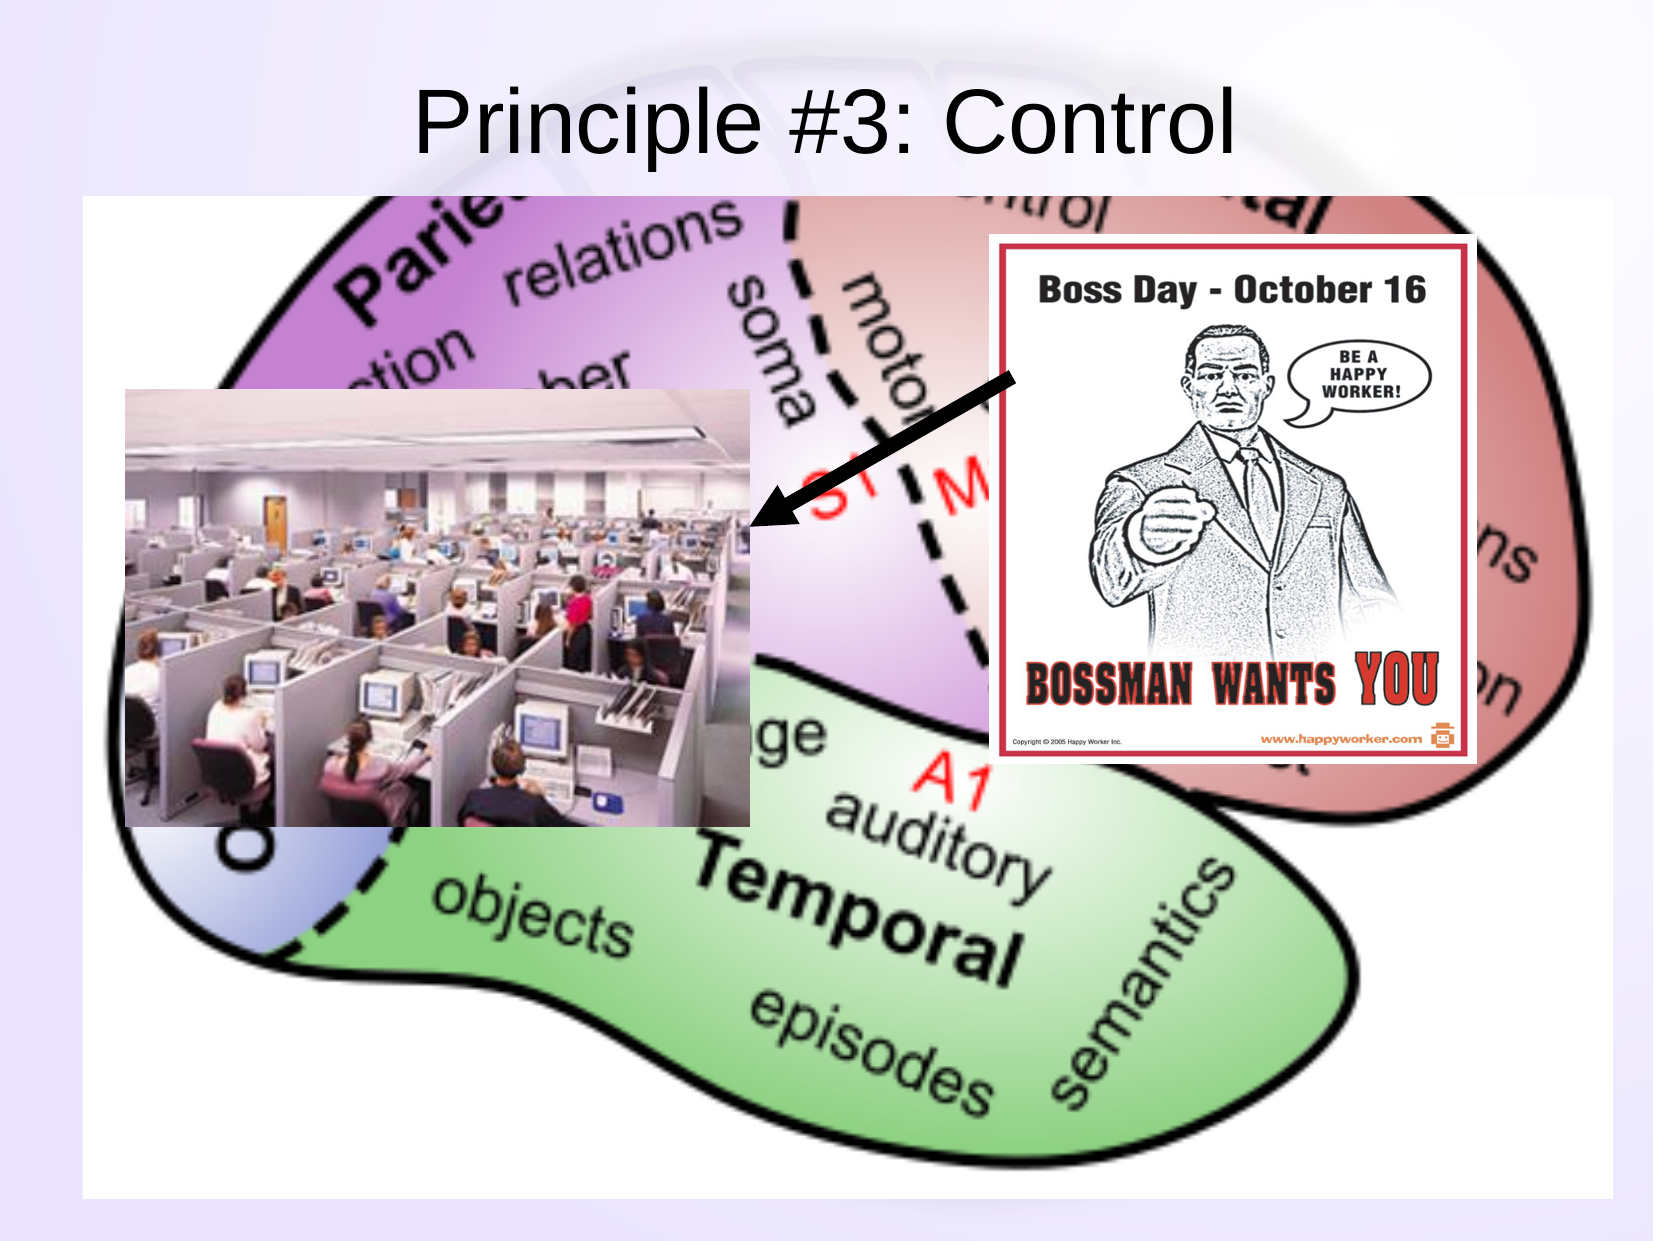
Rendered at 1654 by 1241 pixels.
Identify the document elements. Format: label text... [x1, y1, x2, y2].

title Principle #3: Control [82, 49, 1571, 196]
picture [0, 0, 1654, 1241]
